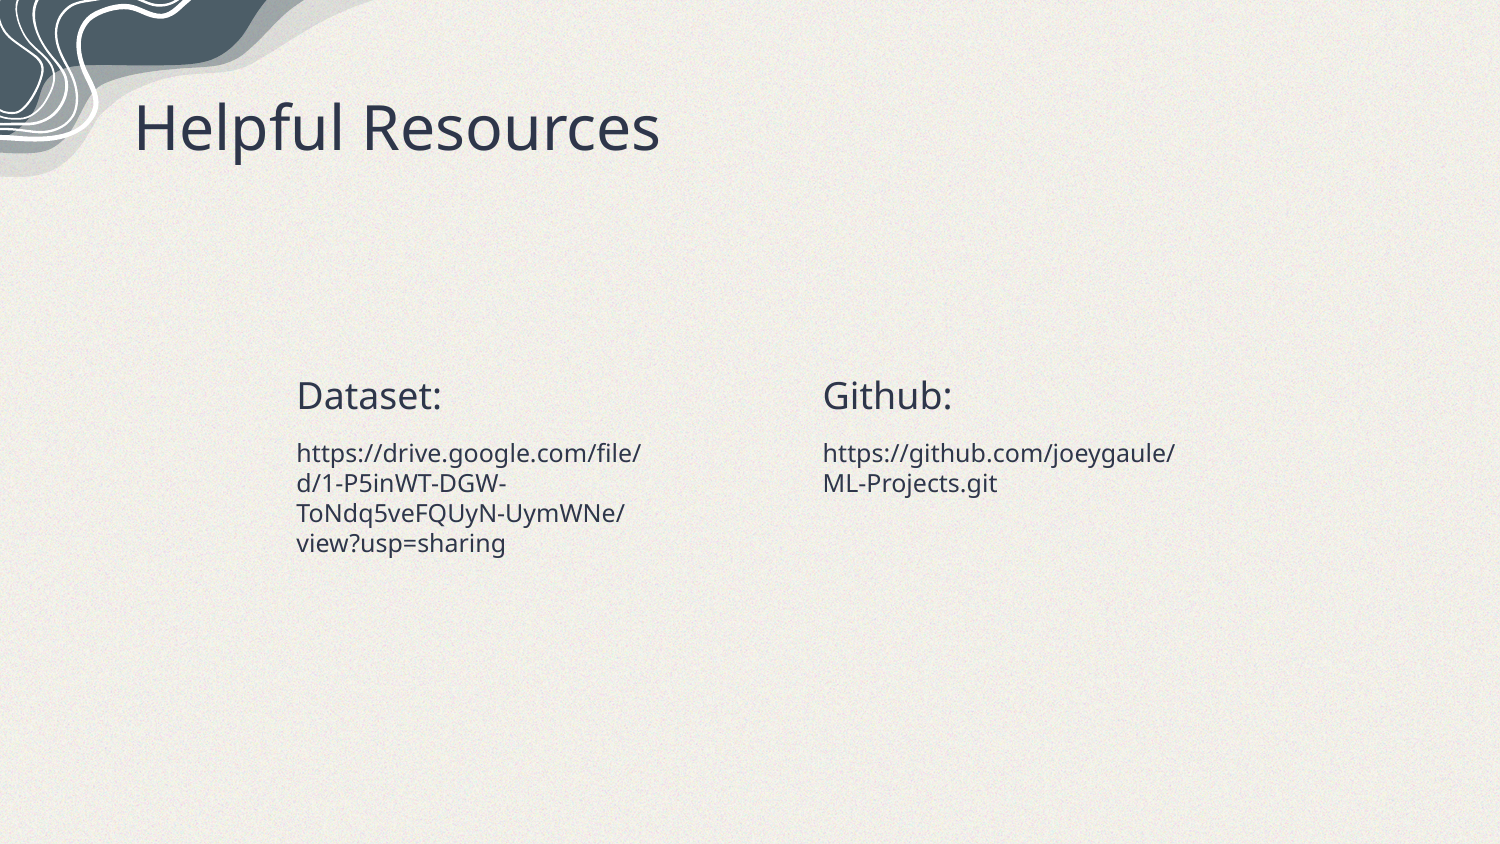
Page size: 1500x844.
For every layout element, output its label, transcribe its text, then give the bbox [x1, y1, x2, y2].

subtitle https://drive.google.com/file/d/1-P5inWT-DGW-ToNdq5veFQUyN-UymWNe/view?usp=sharing [281, 433, 693, 711]
subtitle https://github.com/joeygaule/ML-Projects.git [807, 433, 1219, 711]
subtitle Dataset: [281, 355, 693, 433]
subtitle Github: [807, 355, 1219, 433]
title Helpful Resources [118, 72, 1382, 167]
